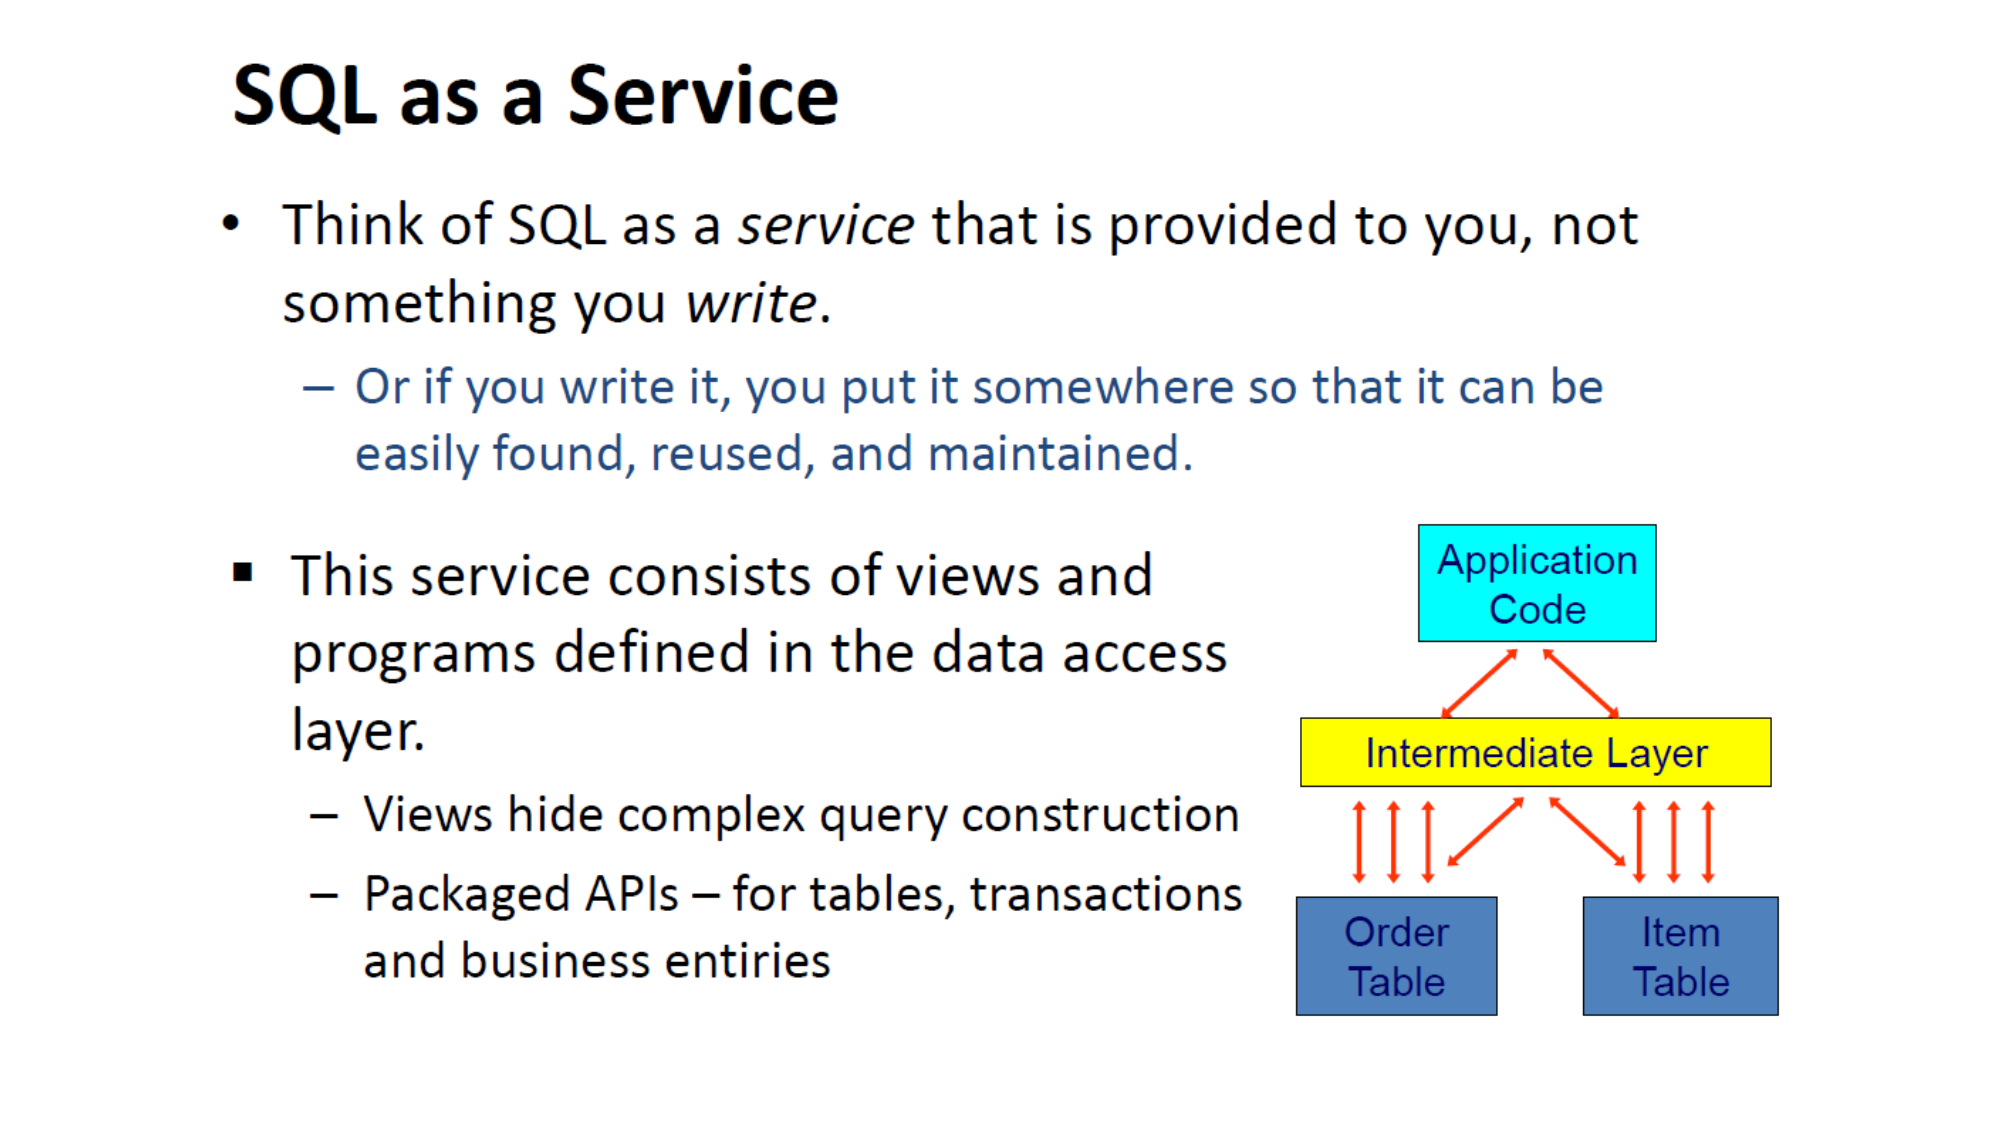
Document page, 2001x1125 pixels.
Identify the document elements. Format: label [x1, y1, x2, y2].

picture [201, 44, 1799, 1080]
